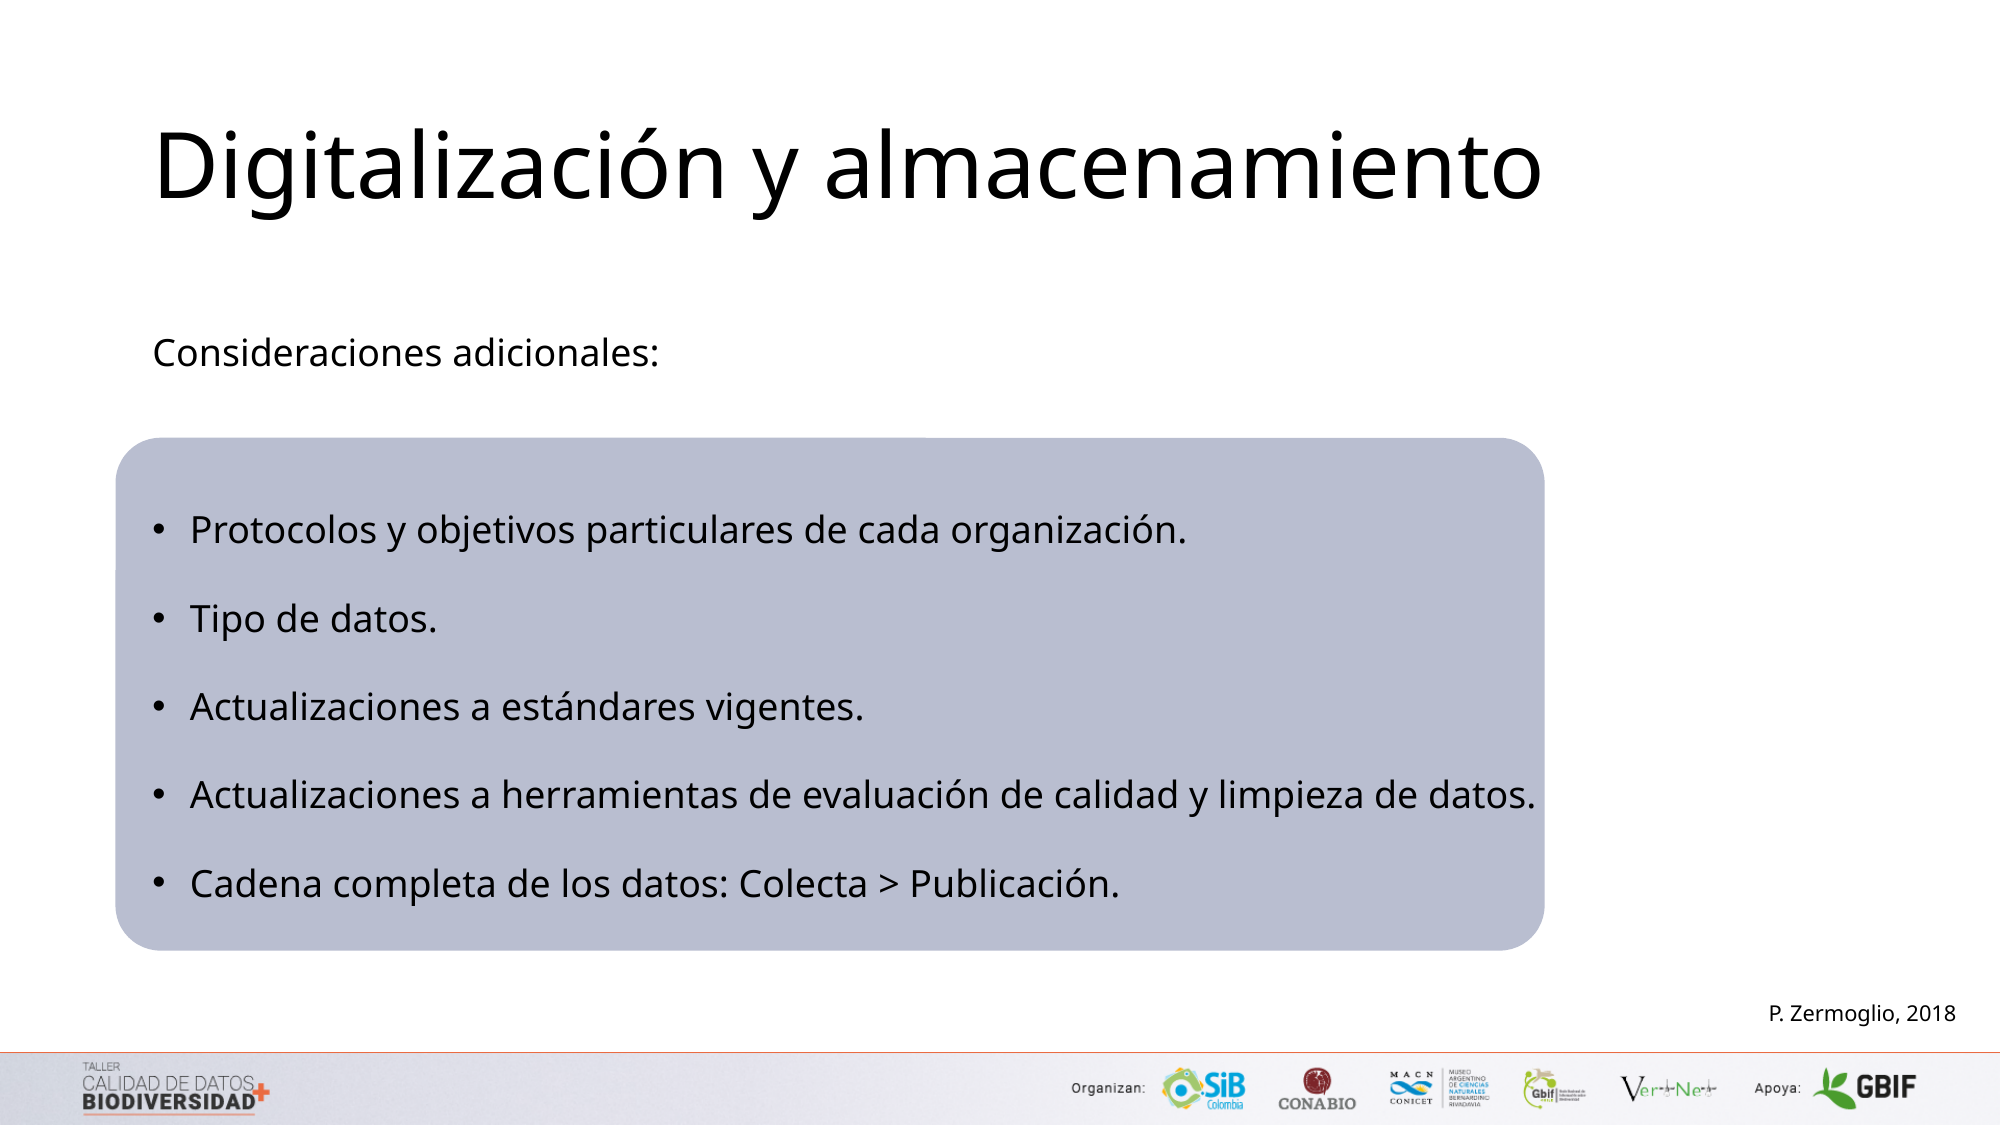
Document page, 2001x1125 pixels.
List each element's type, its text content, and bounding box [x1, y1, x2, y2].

text_box P. Zermoglio, 2018 [1658, 992, 1972, 1034]
text_box [115, 444, 137, 944]
list Consideraciones adicionales: Protocolos y objetivos particulares de cada organización. Tipo de datos. Actualizaciones a estándares vigentes. Actualizaciones a herramientas de evaluación de calidad y limpieza de datos. Cadena completa de los datos: Colecta > Publicación. [137, 299, 1863, 1014]
title Digitalización y almacenamiento [137, 59, 1863, 278]
picture [0, 1051, 2000, 1125]
